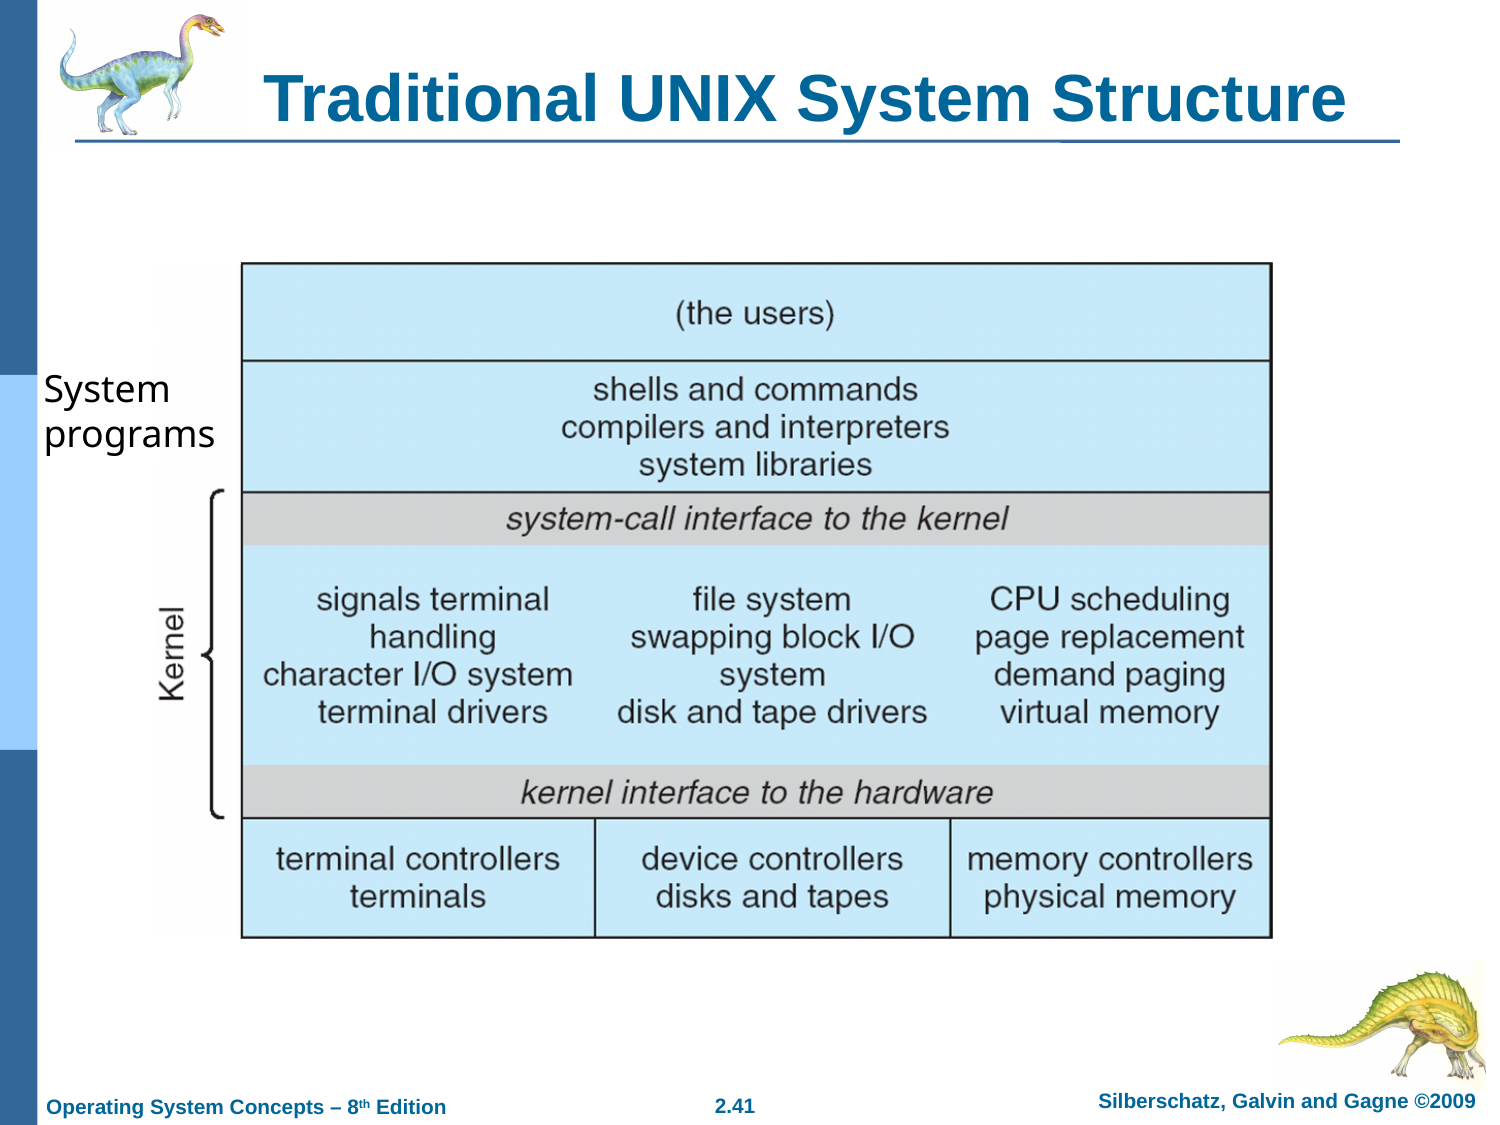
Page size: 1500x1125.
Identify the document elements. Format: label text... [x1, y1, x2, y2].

text_box System programs [28, 357, 138, 463]
picture [143, 255, 1280, 946]
picture [1275, 959, 1486, 1090]
title Traditional UNIX System Structure [131, 47, 1482, 143]
picture [46, 0, 243, 149]
